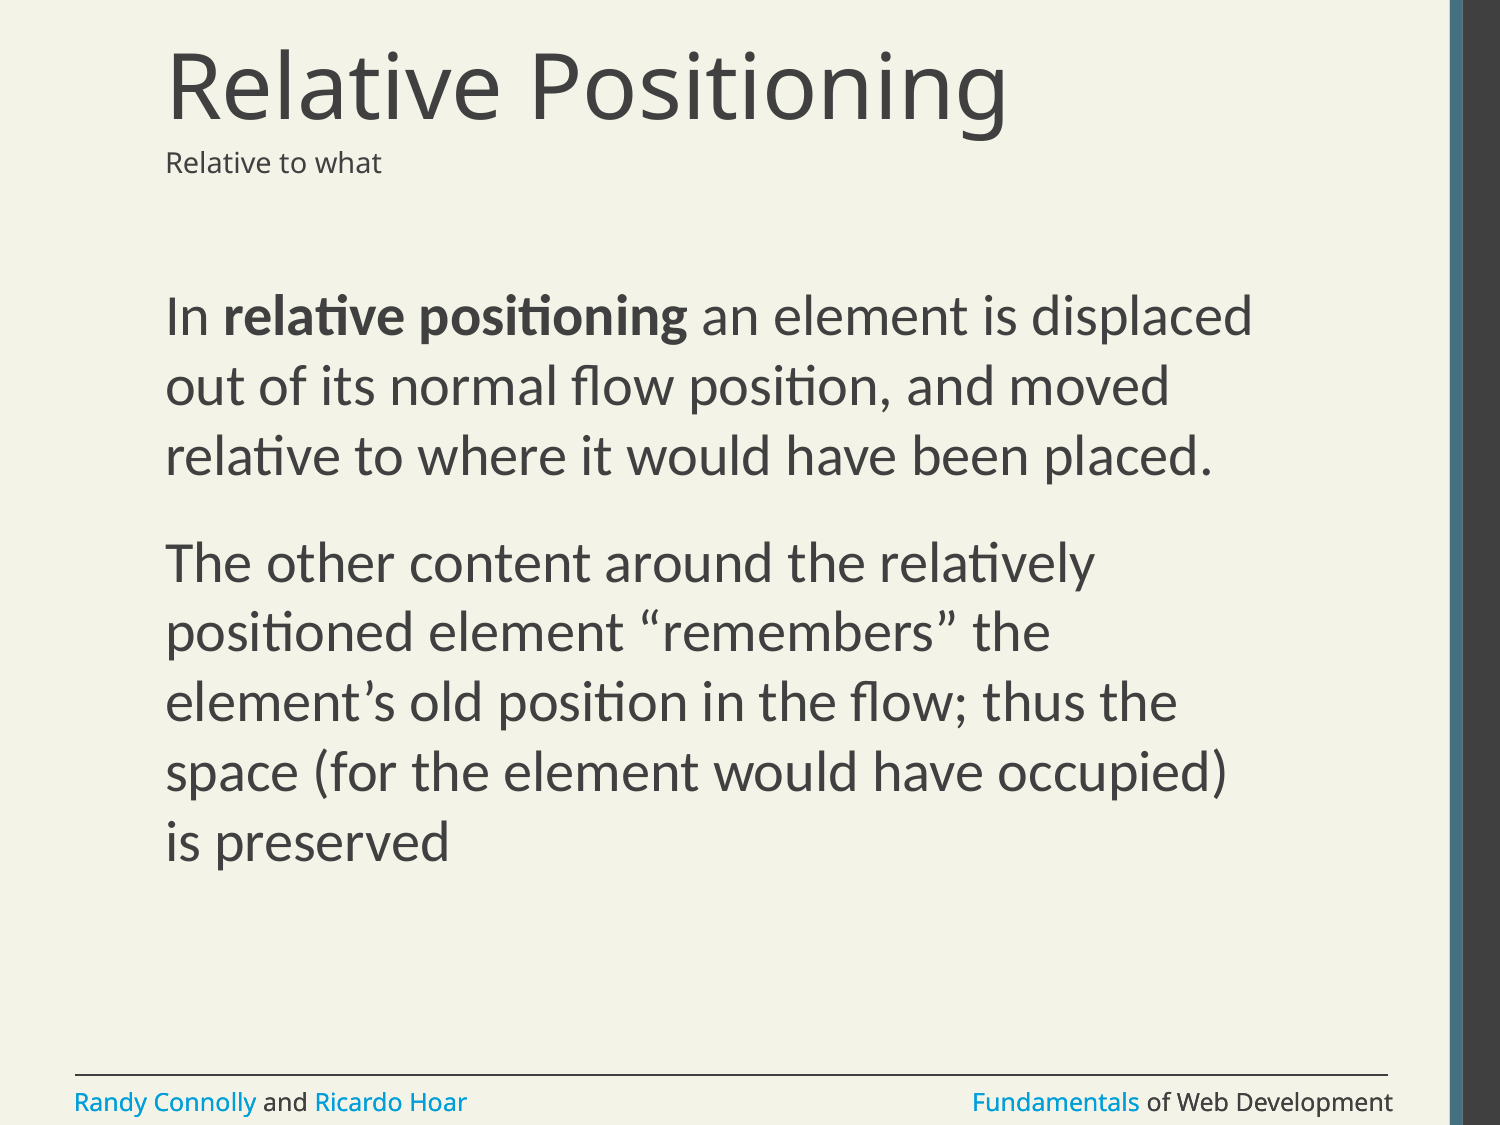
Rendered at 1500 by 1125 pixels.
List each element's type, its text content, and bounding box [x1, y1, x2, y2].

title Relative Positioning [150, 20, 1425, 188]
list Relative to what [150, 137, 1200, 188]
list In relative positioning an element is displaced out of its normal flow position, and moved relative to where it would have been placed. The other content around the relatively positioned element “remembers” the element’s old position in the flow; thus the space (for the element would have occupied) is preserved [150, 270, 1288, 1013]
